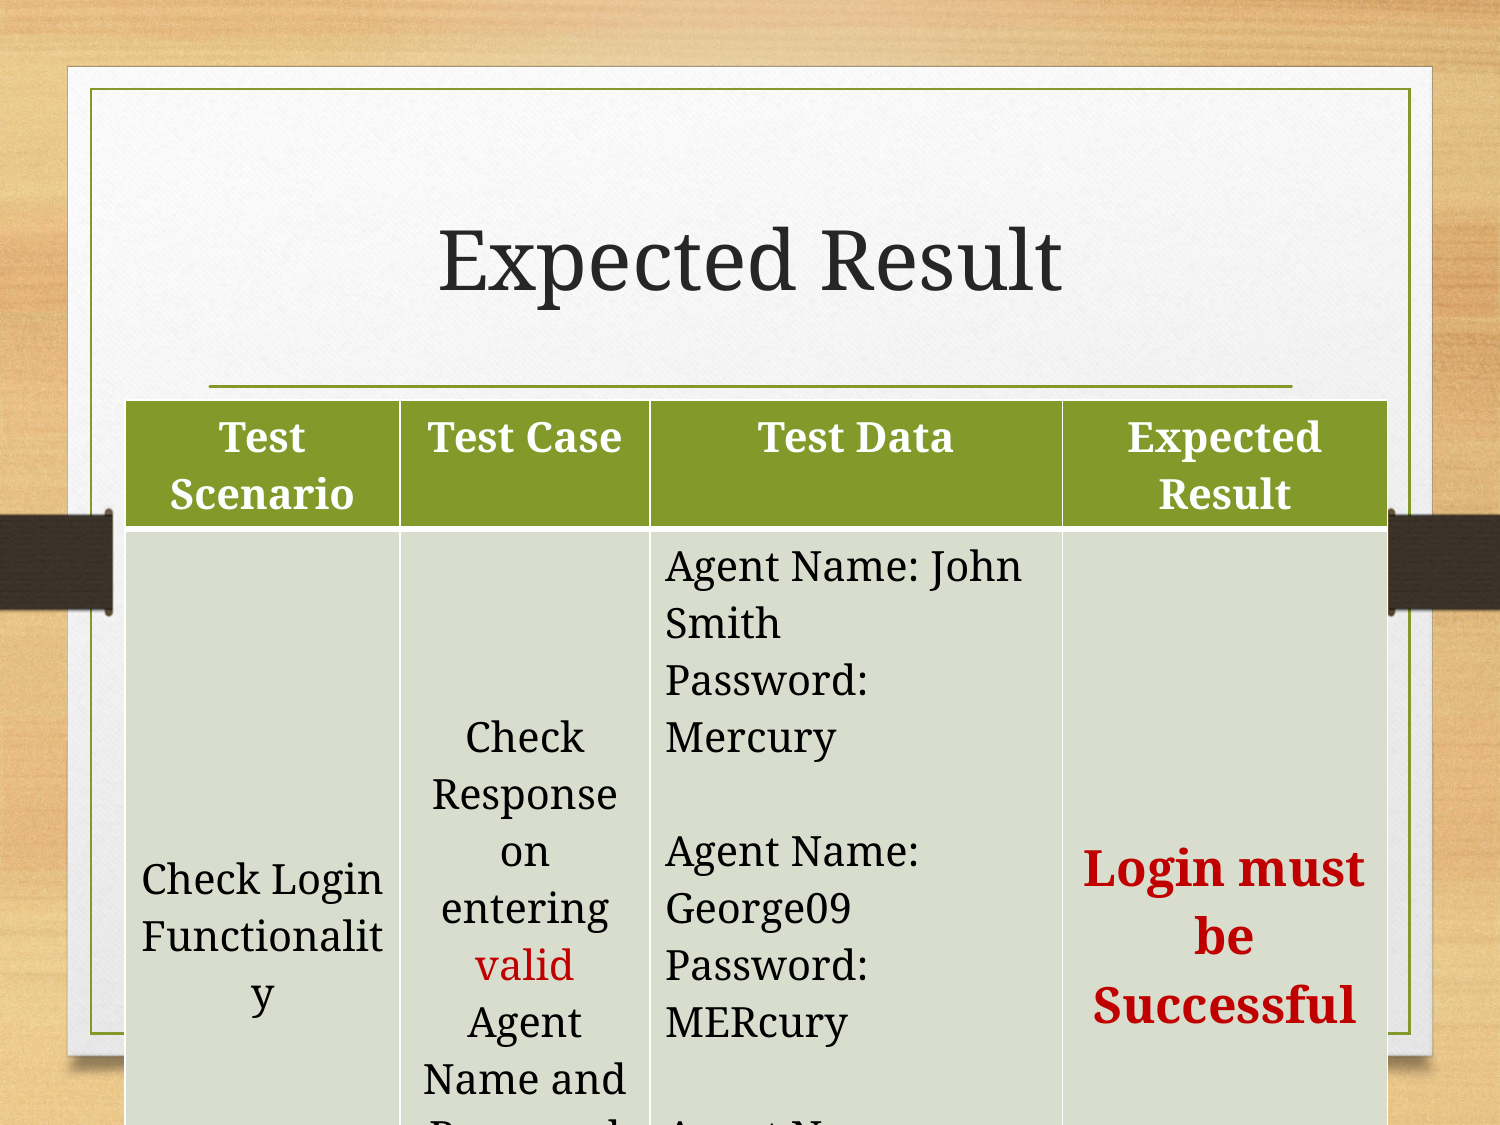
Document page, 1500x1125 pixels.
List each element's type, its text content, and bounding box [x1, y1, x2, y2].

table_header Test Data [651, 401, 1062, 526]
table_cell Check Response on entering valid Agent Name and Password [401, 532, 649, 1125]
table_header Expected Result [1063, 401, 1387, 526]
table_header Test Case [401, 401, 649, 526]
table_cell Check Login Functionality [126, 532, 399, 1125]
picture [0, 0, 1500, 1125]
table_header Test Scenario [126, 401, 399, 526]
table_cell Agent Name: John Smith Password: Mercury Agent Name: George09 Password: MERcury Agent Name: Liza111 Password: mercury [651, 532, 1062, 1125]
title Expected Result [193, 150, 1309, 365]
table_cell Login must be Successful [1063, 532, 1387, 1125]
